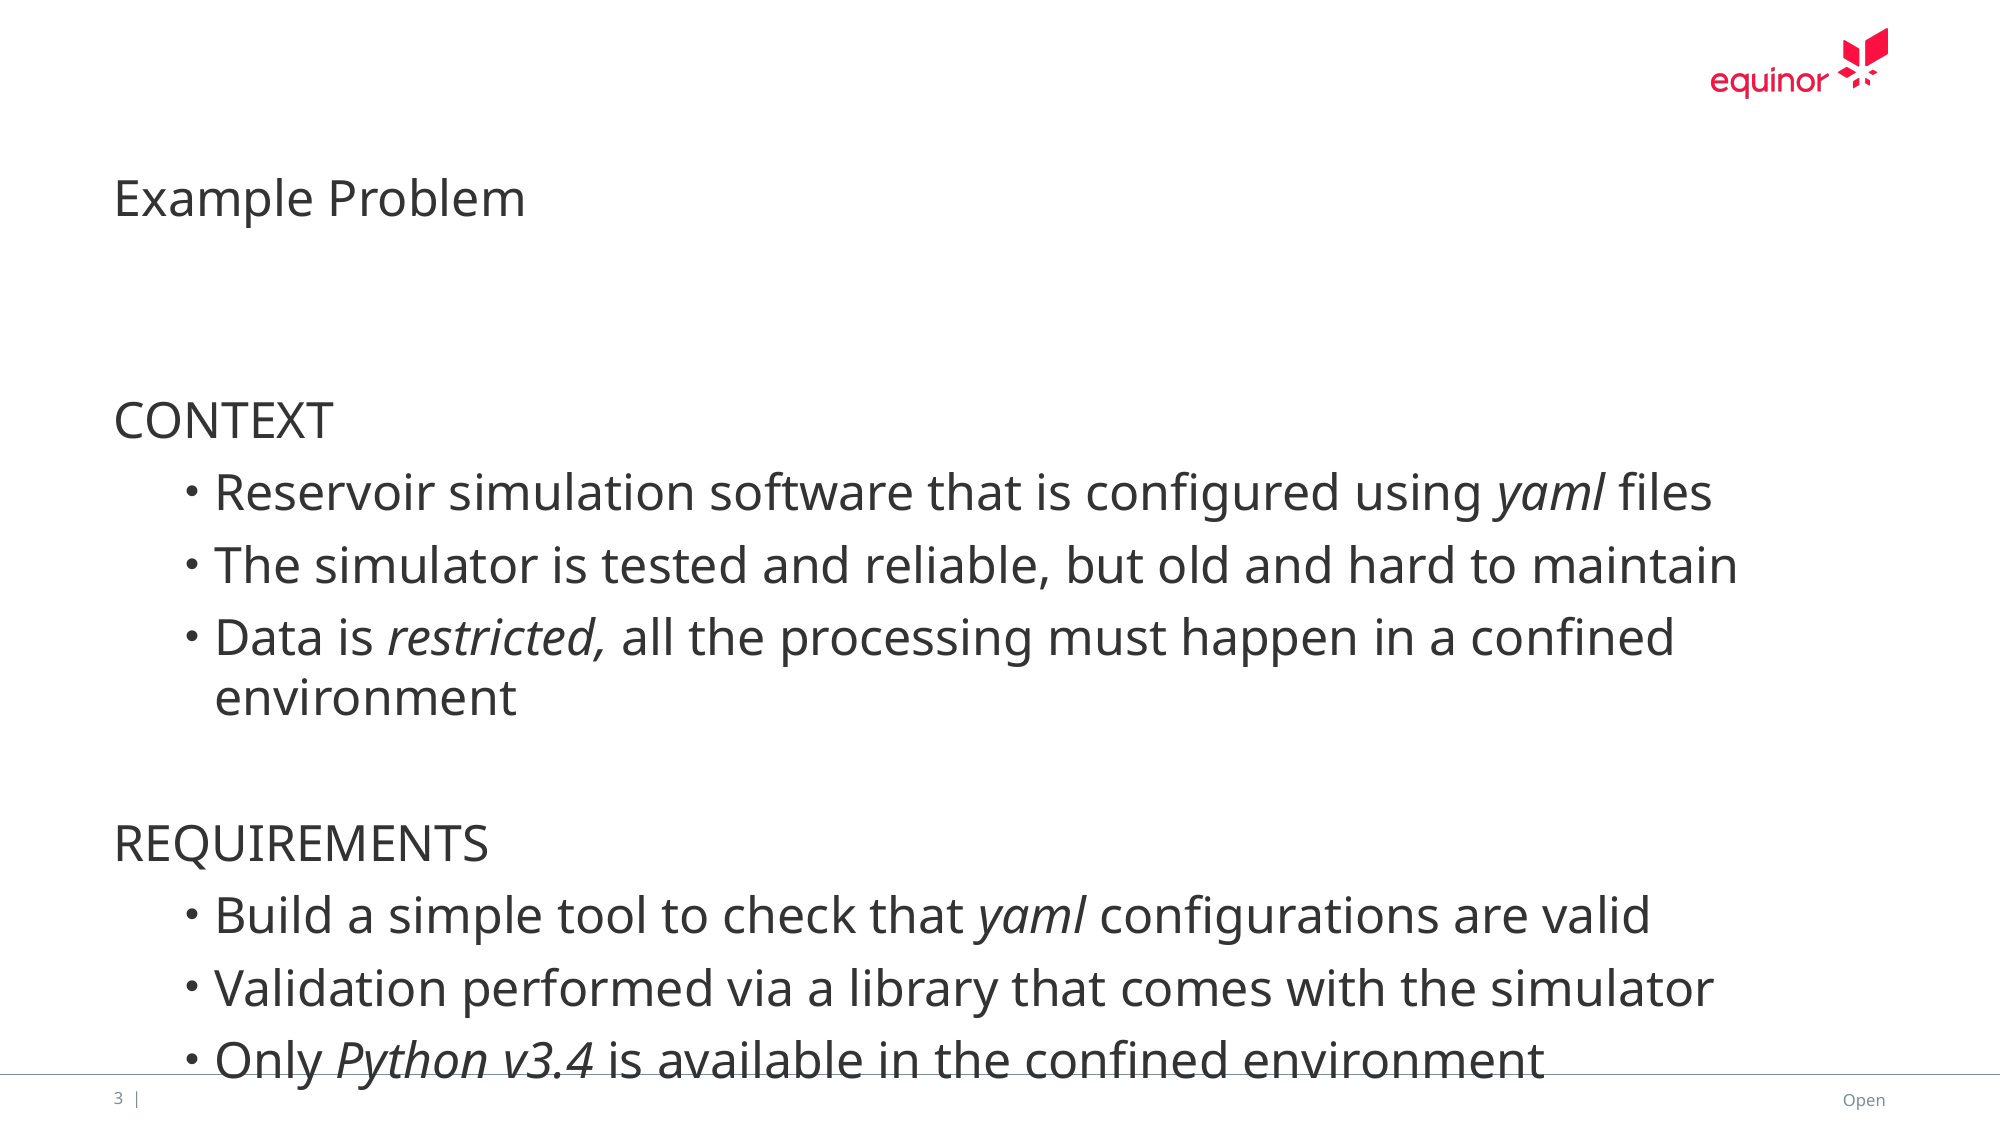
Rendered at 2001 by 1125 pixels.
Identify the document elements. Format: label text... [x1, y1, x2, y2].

title Example Problem [114, 131, 1886, 321]
slide_number 3 | [114, 1082, 155, 1118]
list CONTEXT Reservoir simulation software that is configured using yaml files The simulator is tested and reliable, but old and hard to maintain Data is restricted, all the processing must happen in a confined environment REQUIREMENTS Build a simple tool to check that yaml configurations are valid Validation performed via a library that comes with the simulator Only Python v3.4 is available in the confined environment [114, 388, 1886, 1024]
picture [1711, 28, 1888, 99]
